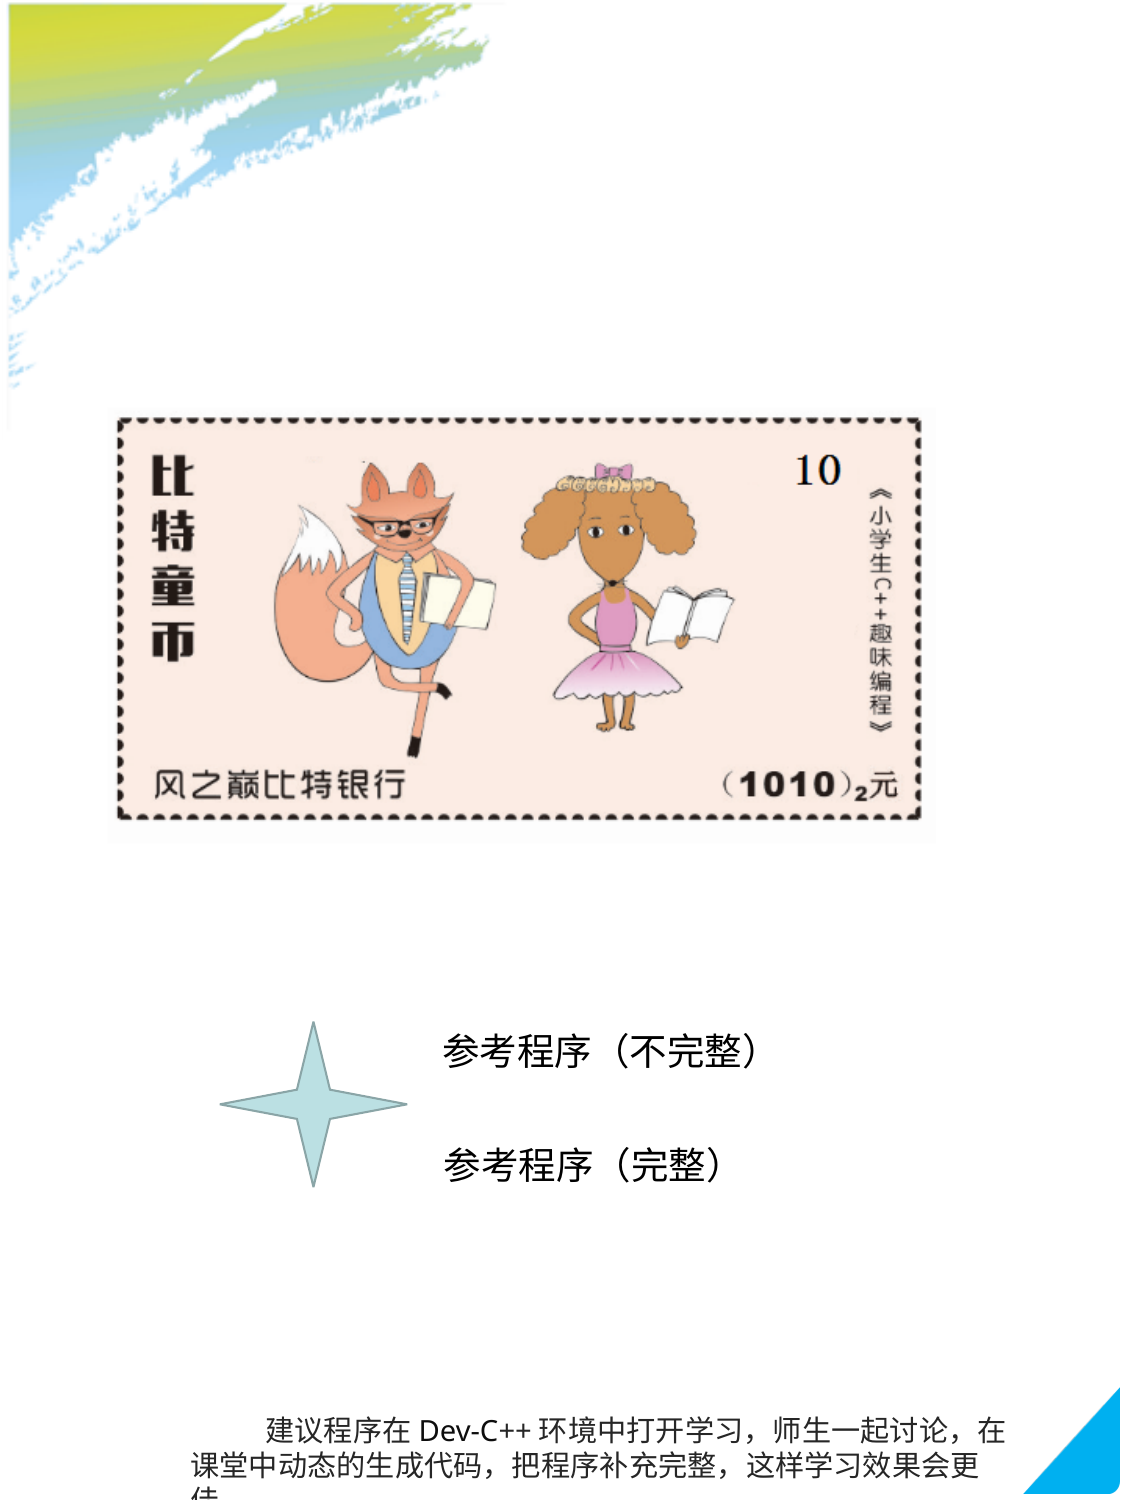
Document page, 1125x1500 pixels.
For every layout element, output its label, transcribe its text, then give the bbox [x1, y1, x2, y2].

picture [1023, 1387, 1118, 1492]
text_box 参考程序（不完整） [427, 1020, 825, 1081]
picture [96, 391, 950, 853]
picture [1114, 1487, 1120, 1494]
text_box 建议程序在Dev-C++环境中打开学习，师生一起讨论，在课堂中动态的生成代码，把程序补充完整，这样学习效果会更佳。 [175, 1405, 1039, 1500]
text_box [1, 0, 523, 440]
text_box 参考程序（完整） [429, 1134, 759, 1195]
text_box [219, 1021, 408, 1188]
